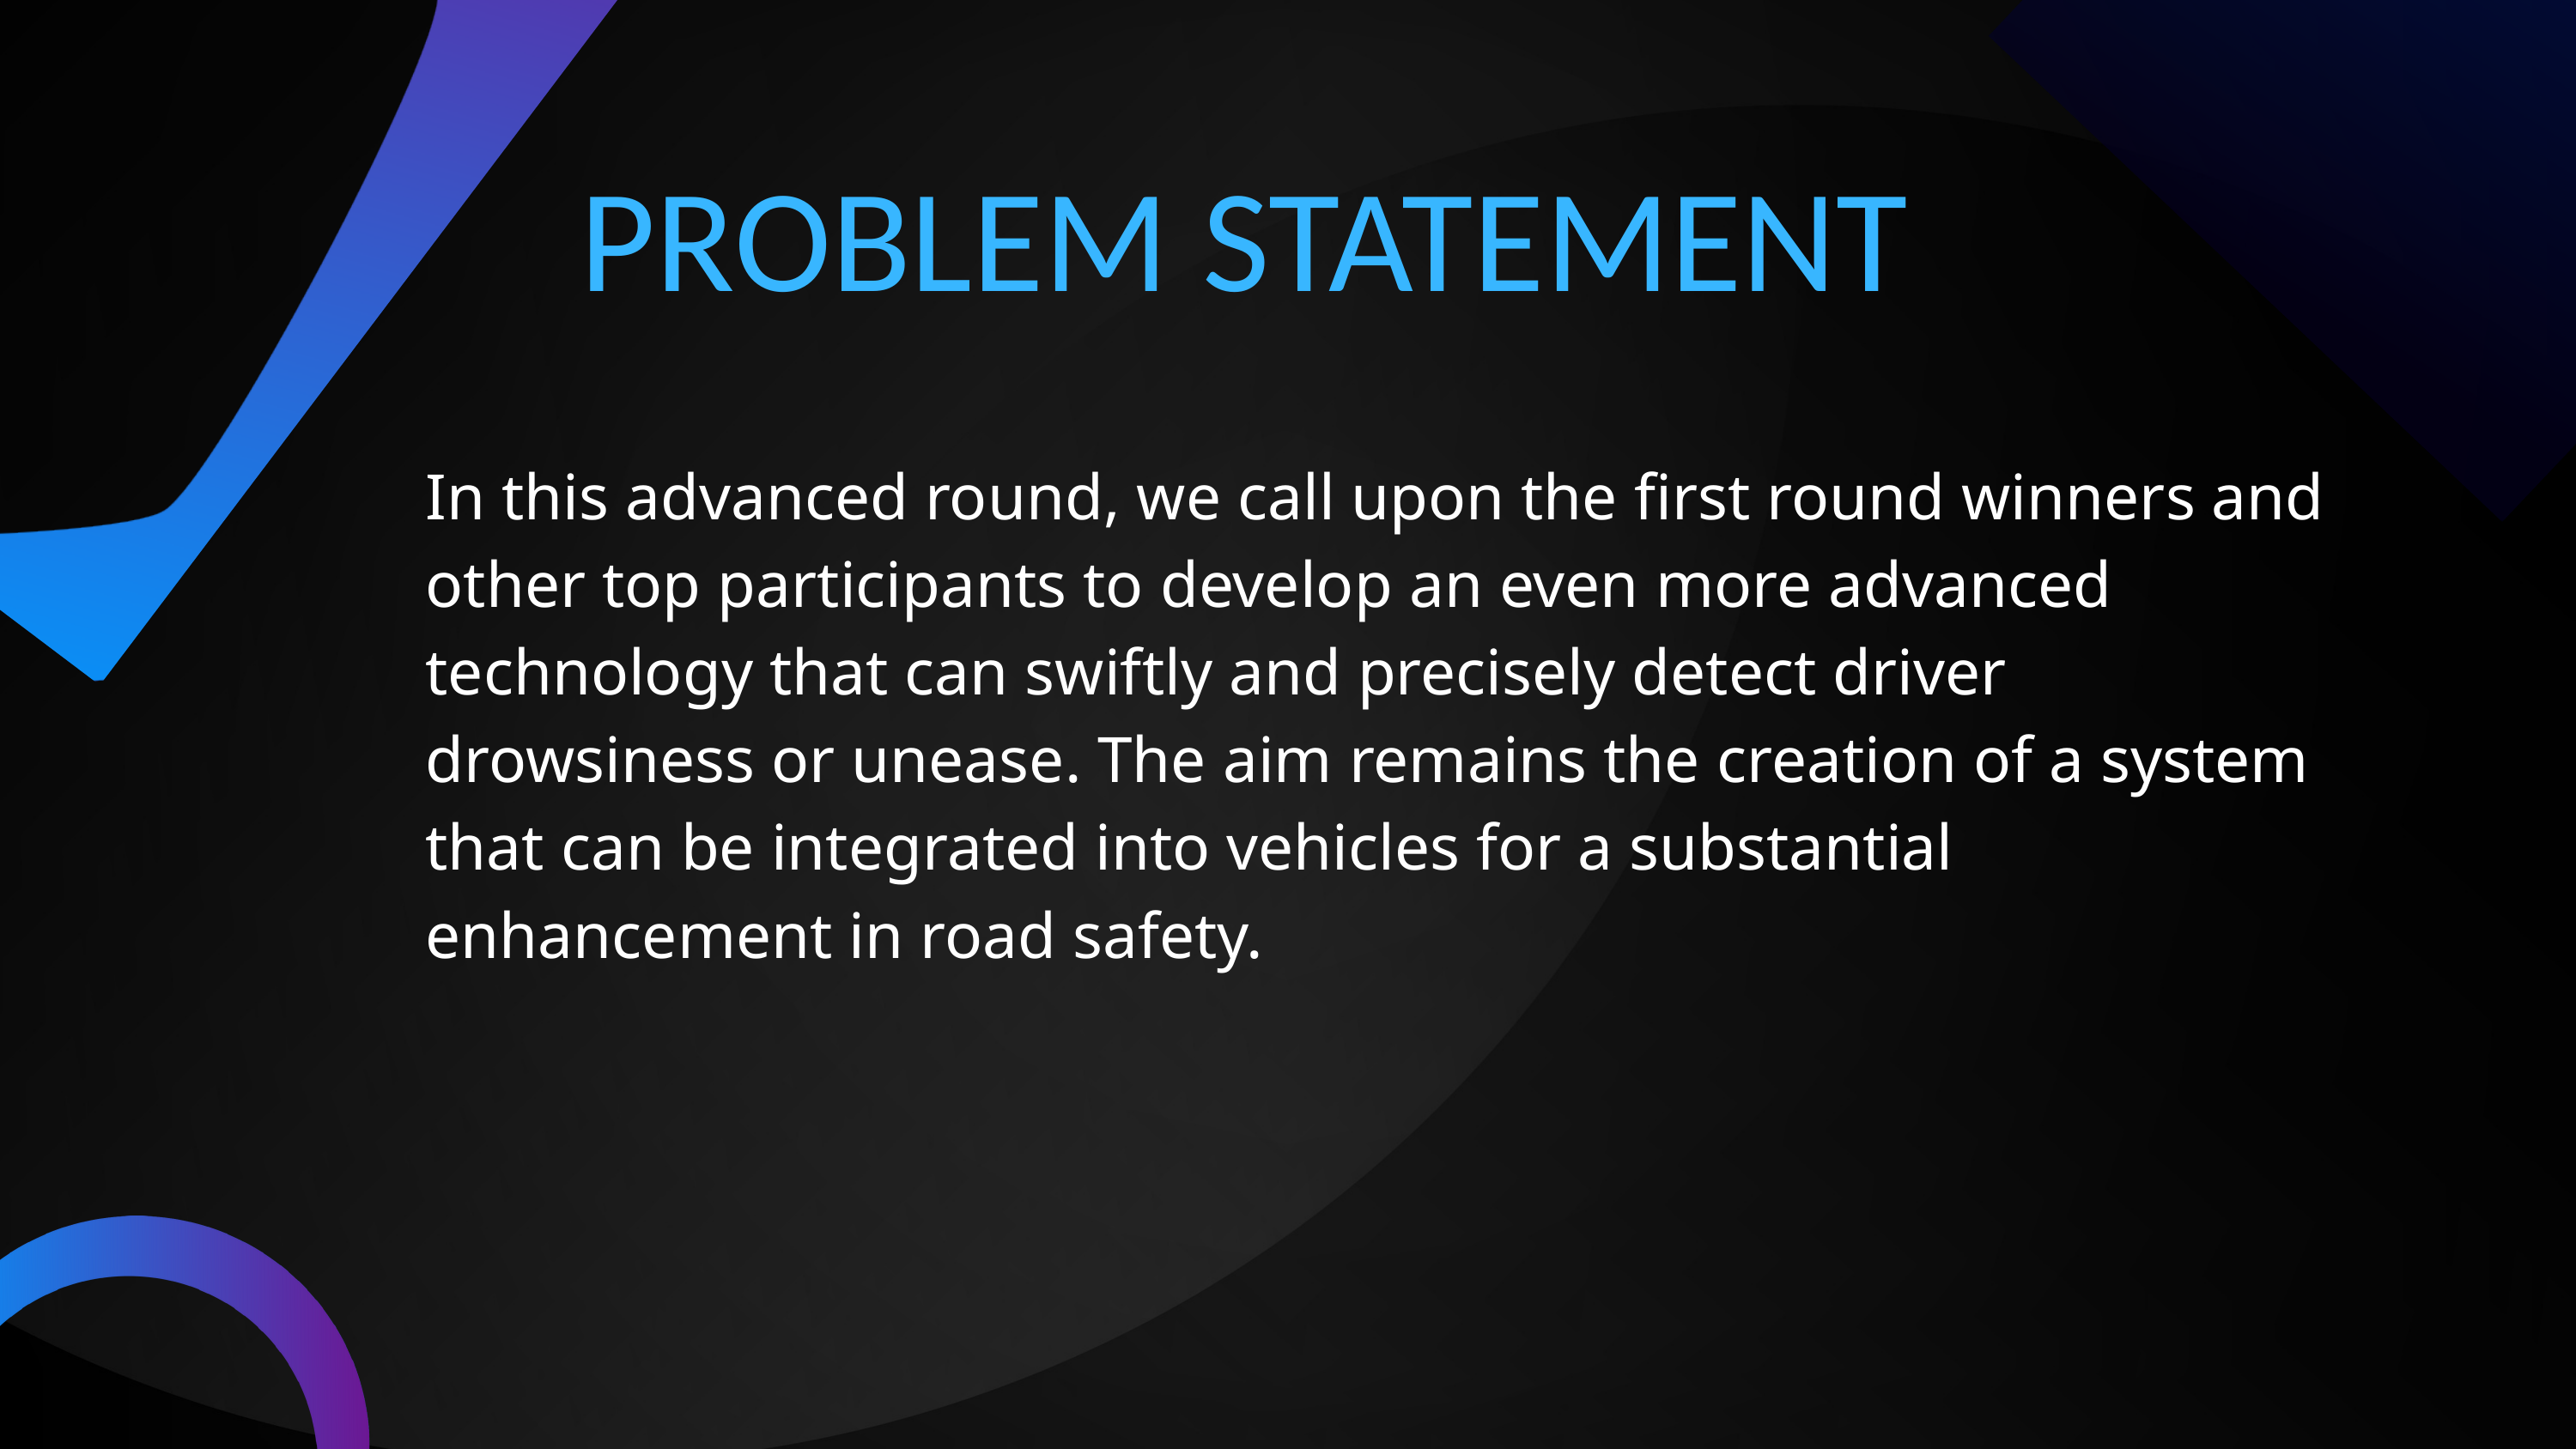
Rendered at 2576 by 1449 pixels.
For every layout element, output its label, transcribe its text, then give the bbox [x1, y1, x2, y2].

text_box PROBLEM STATEMENT [425, 116, 2063, 322]
text_box In this advanced round, we call upon the first round winners and other top participants to develop an even more advanced technology that can swiftly and precisely detect driver drowsiness or unease. The aim remains the creation of a system that can be integrated into vehicles for a substantial enhancement in road safety. [425, 444, 2346, 971]
text_box [0, 0, 617, 686]
text_box [1988, 0, 2576, 522]
text_box [0, 0, 2576, 1449]
text_box [0, 1216, 370, 1449]
